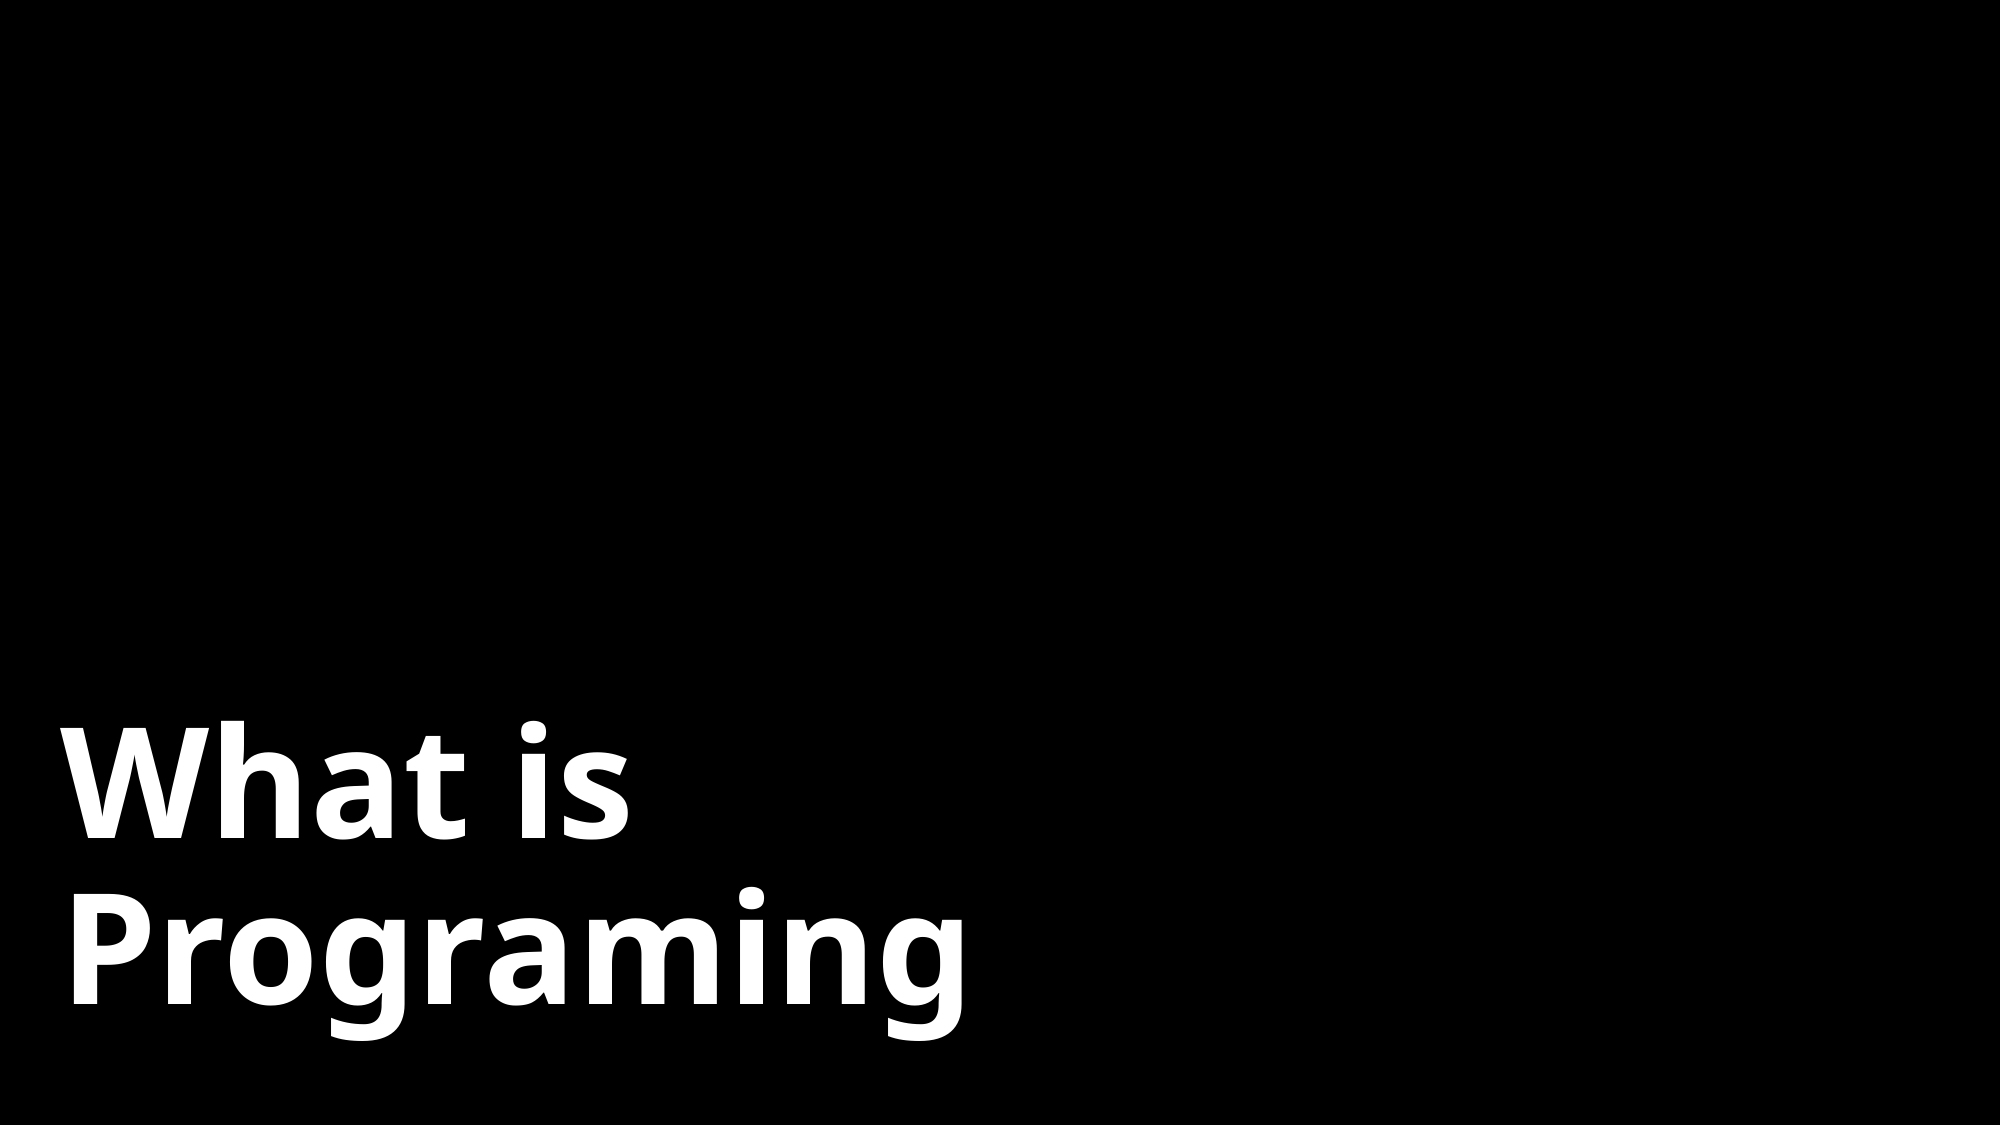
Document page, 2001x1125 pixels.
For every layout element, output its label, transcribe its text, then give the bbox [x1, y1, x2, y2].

title What is Programing [45, 295, 1320, 1046]
